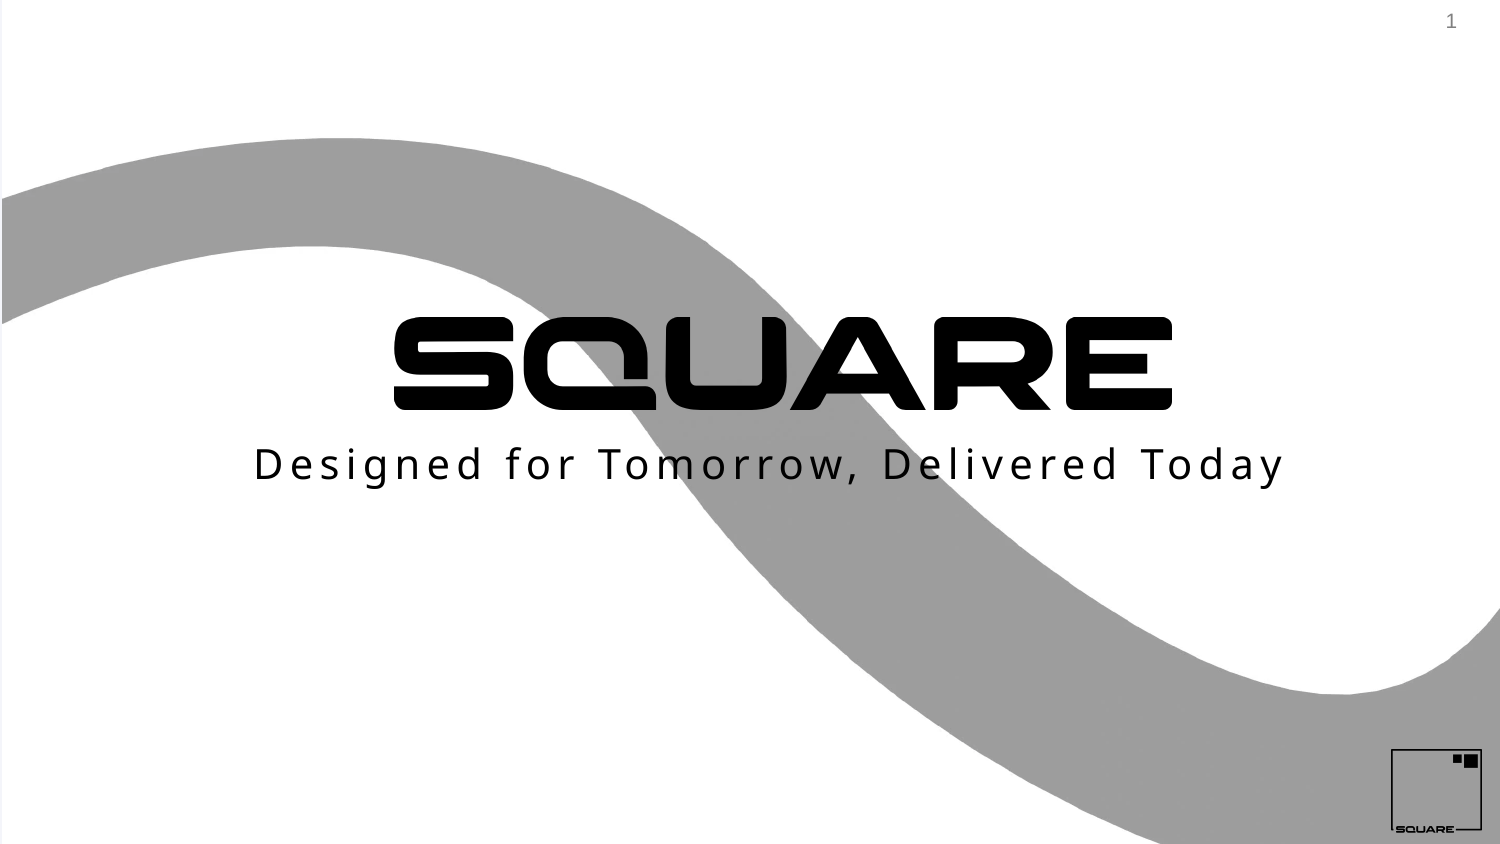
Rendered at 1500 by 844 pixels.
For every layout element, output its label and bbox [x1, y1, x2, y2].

picture [394, 317, 1173, 410]
text_box [1, 0, 1500, 844]
picture [1391, 748, 1482, 844]
